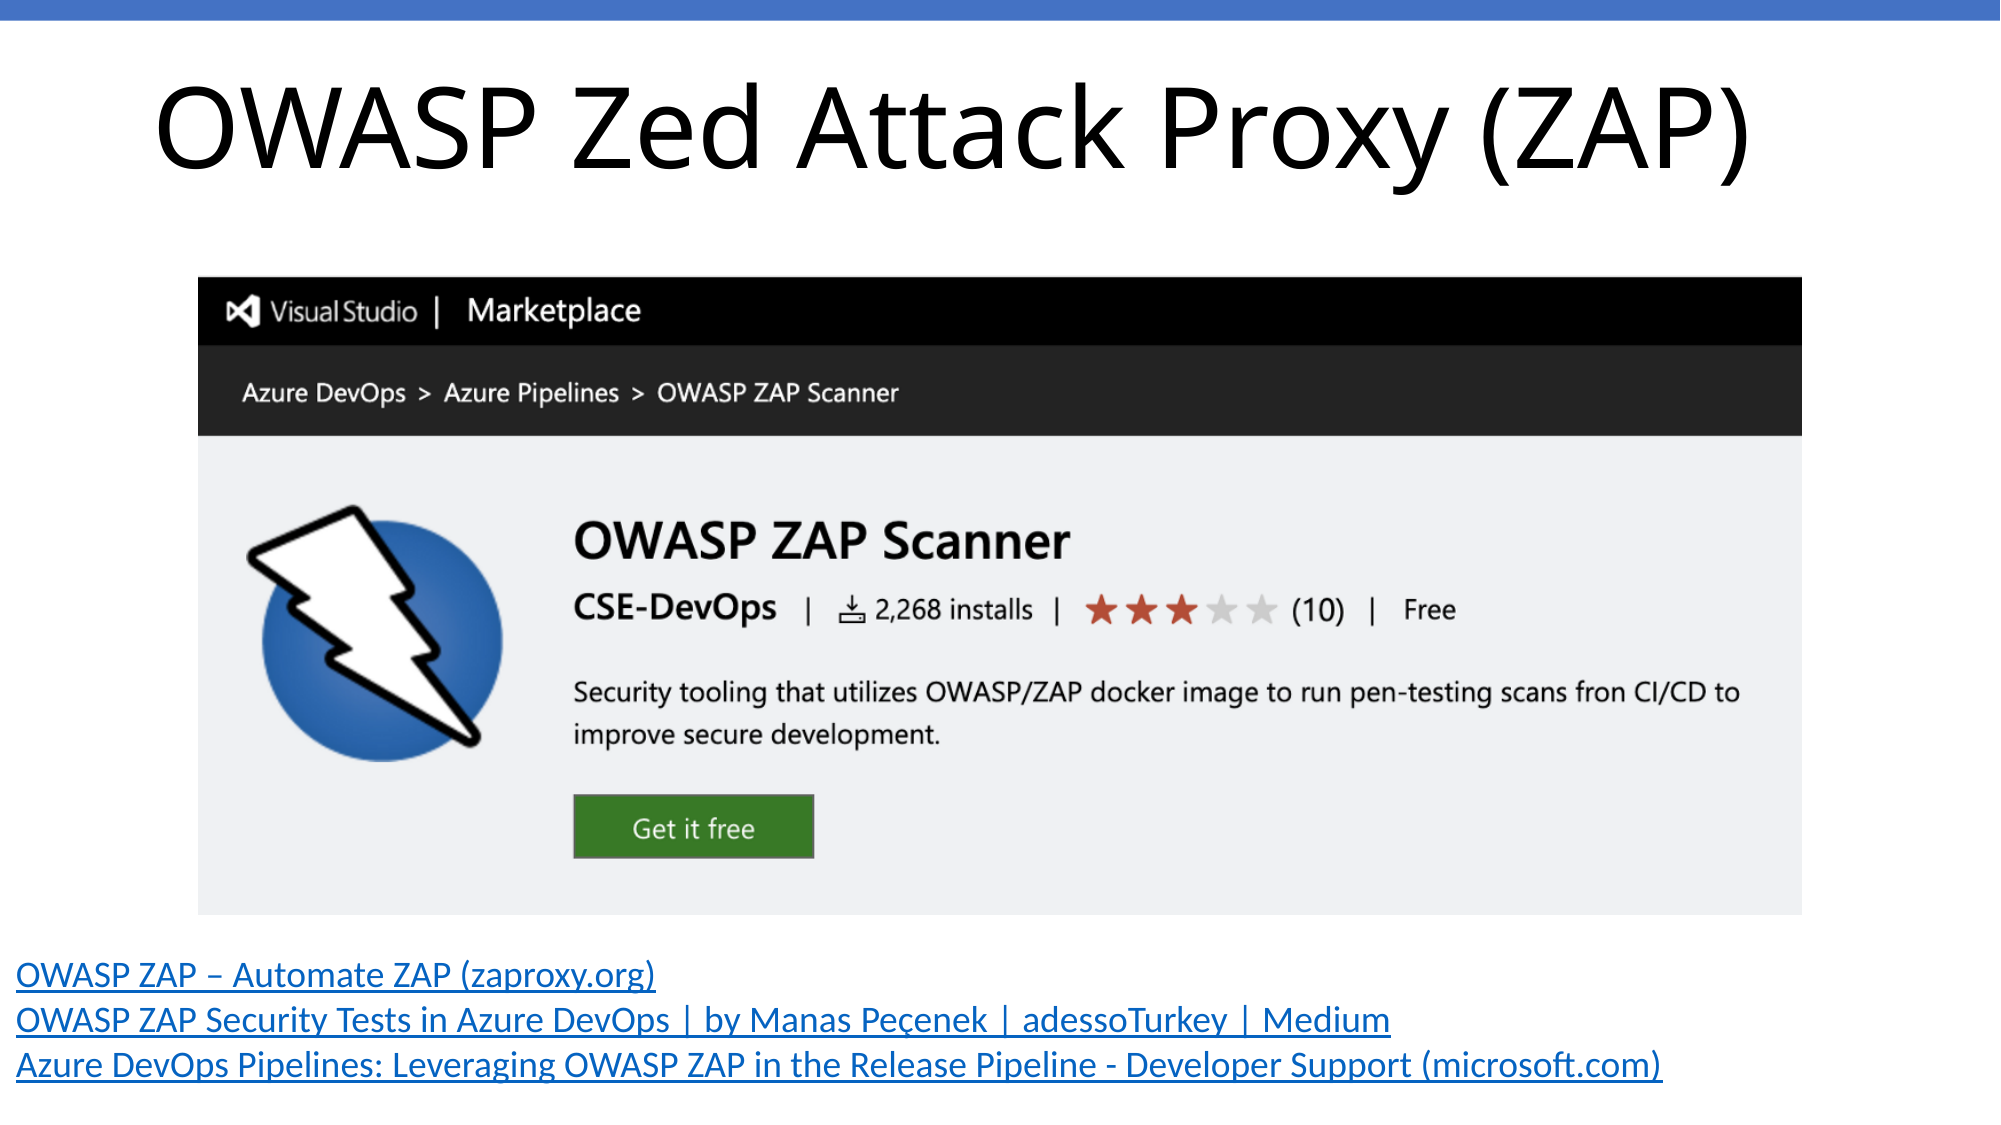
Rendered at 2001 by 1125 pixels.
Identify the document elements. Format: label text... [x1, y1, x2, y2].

title OWASP Zed Attack Proxy (ZAP) [137, 47, 1863, 201]
picture [198, 275, 1802, 915]
text_box OWASP ZAP – Automate ZAP (zaproxy.org) OWASP ZAP Security Tests in Azure DevOps | by Manas Peçenek | adessoTurkey | Medium Azure DevOps Pipelines: Leveraging OWASP ZAP in the Release Pipeline - Developer Support (microsoft.com) [1, 942, 1726, 1093]
text_box [0, 0, 2000, 21]
